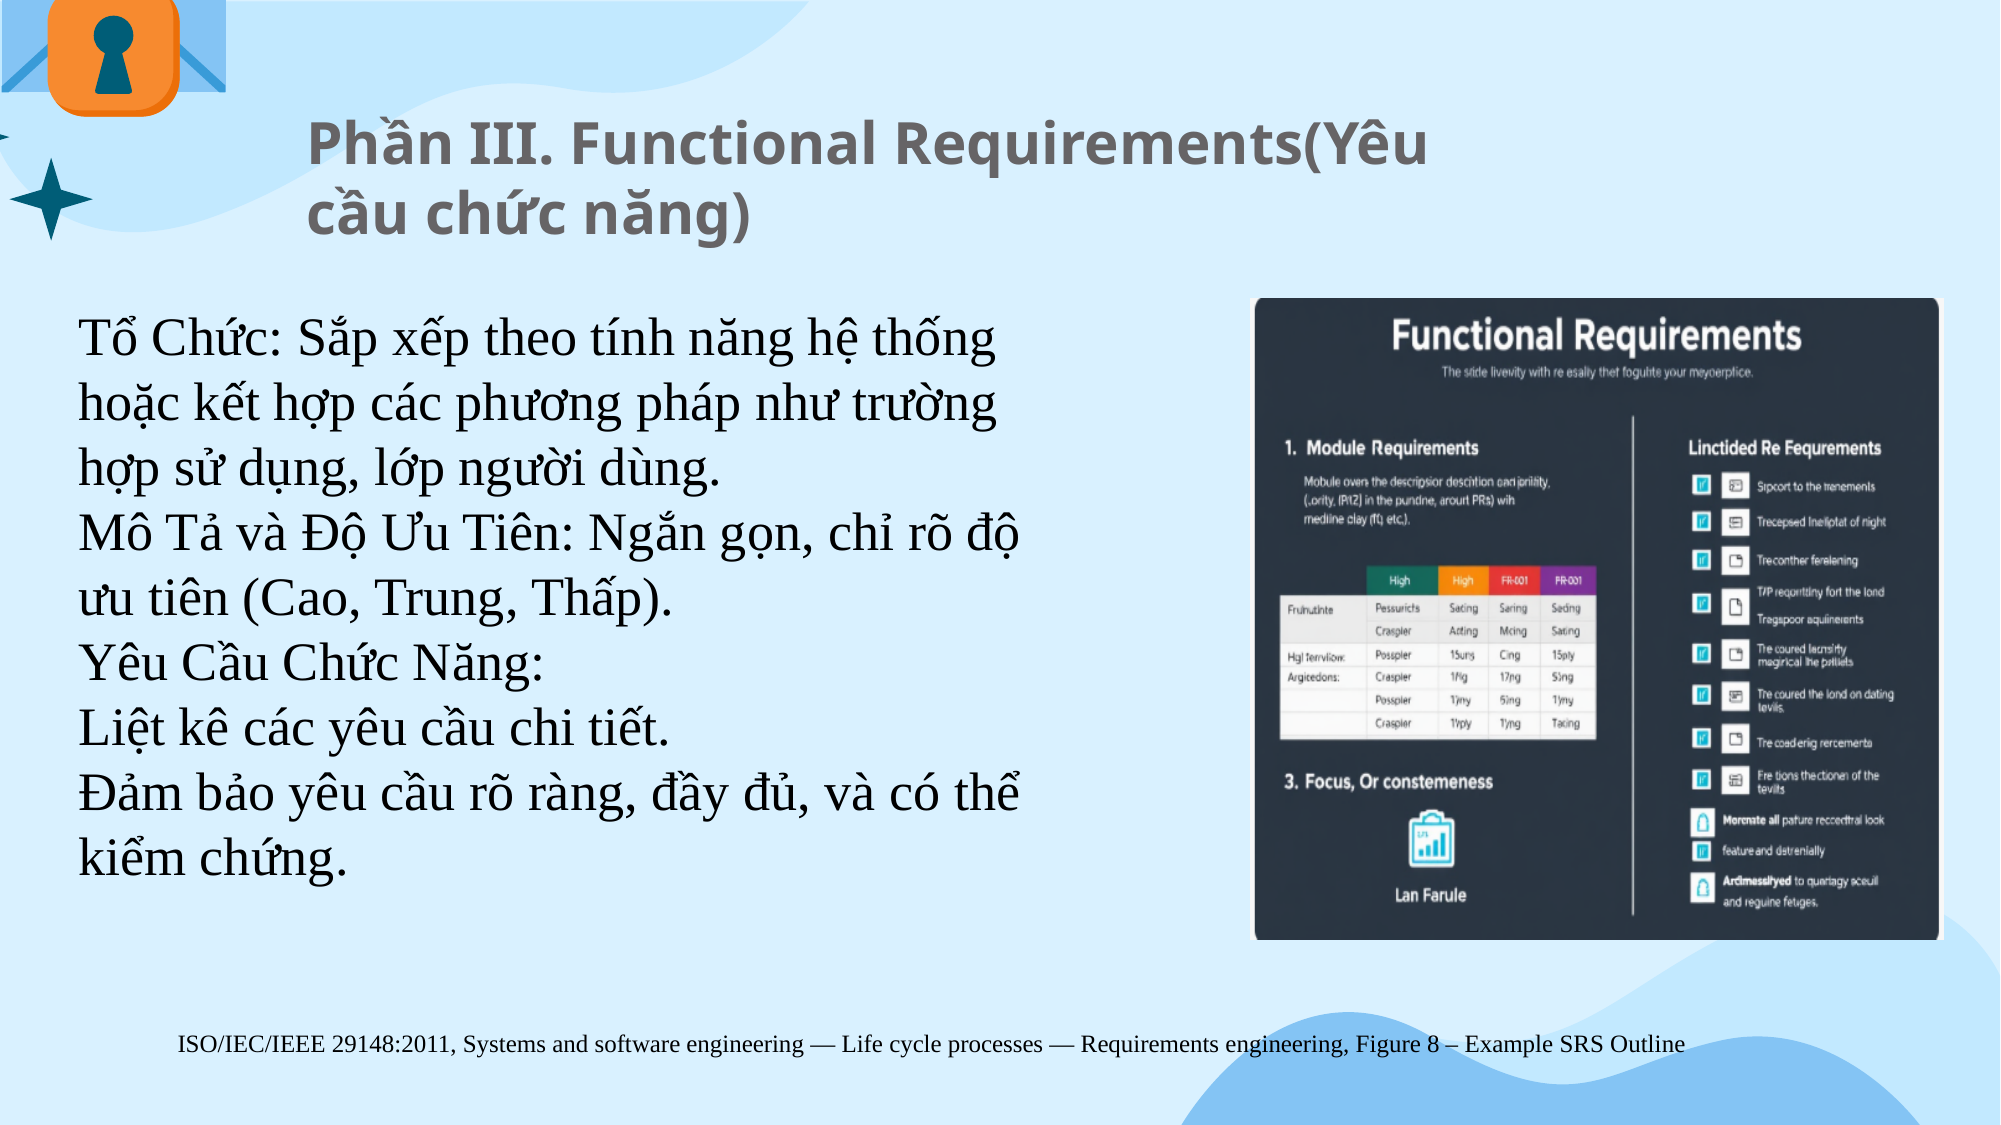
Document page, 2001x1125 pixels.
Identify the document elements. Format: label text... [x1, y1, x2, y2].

text_box Tổ Chức: Sắp xếp theo tính năng hệ thống hoặc kết hợp các phương pháp như trường hợp sử dụng, lớp người dùng. Mô Tả và Độ Ưu Tiên: Ngắn gọn, chỉ rõ độ ưu tiên (Cao, Trung, Thấp). Yêu Cầu Chức Năng: Liệt kê các yêu cầu chi tiết. Đảm bảo yêu cầu rõ ràng, đầy đủ, và có thể kiểm chứng. [63, 221, 1090, 902]
text_box Phần III. Functional Requirements(Yêu cầu chức năng) [286, 85, 1531, 167]
picture [1249, 298, 1944, 940]
text_box ISO/IEC/IEEE 29148:2011, Systems and software engineering — Life cycle processes — Requirements engineering, Figure 8 – Example SRS Outline [162, 1012, 1906, 1073]
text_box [0, 0, 275, 241]
